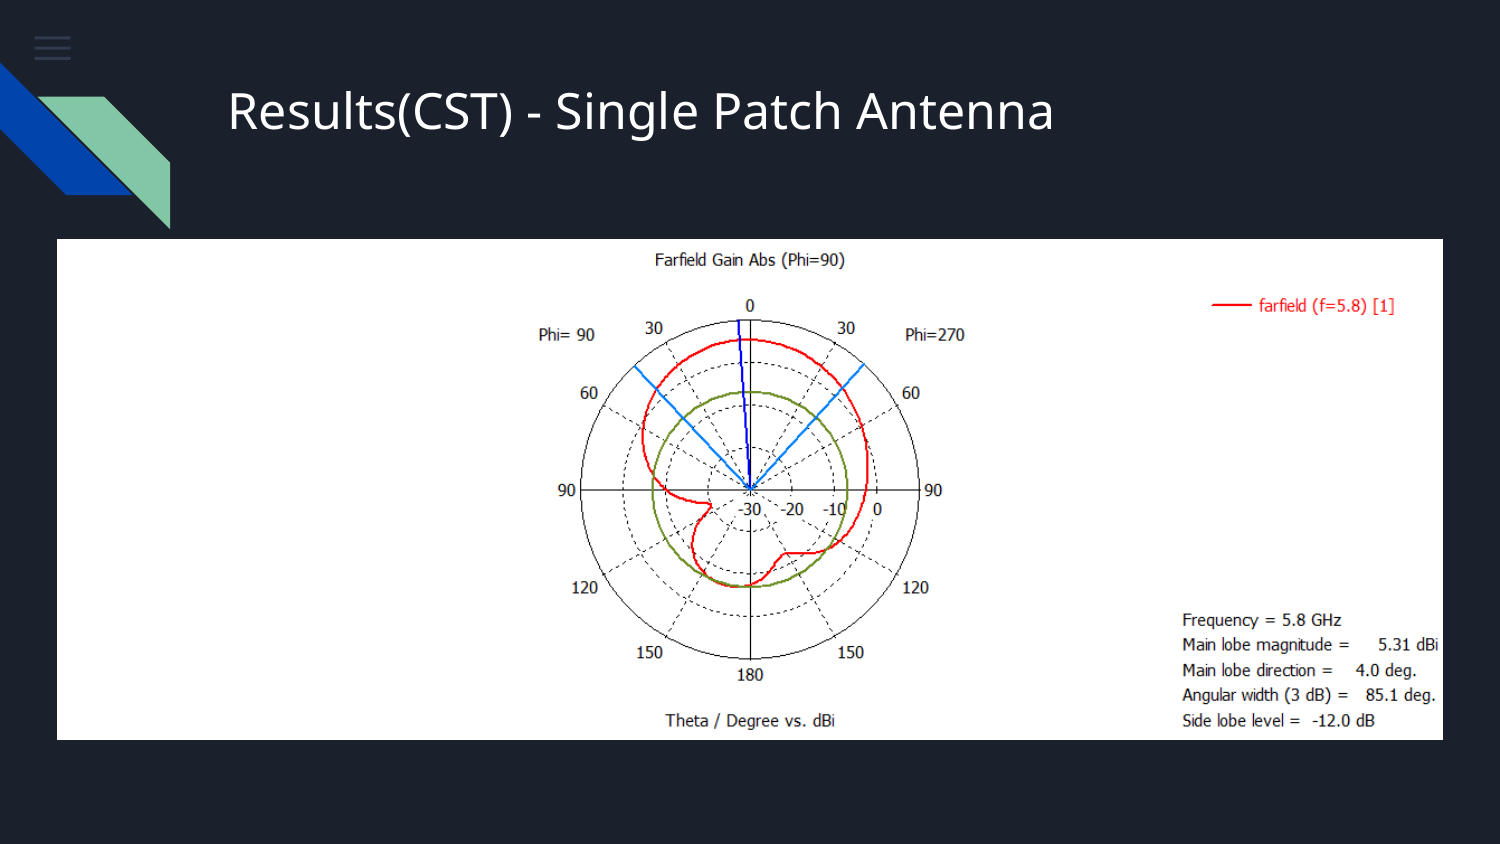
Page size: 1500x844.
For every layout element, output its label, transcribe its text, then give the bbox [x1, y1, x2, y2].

title Results(CST) - Single Patch Antenna [212, 64, 1368, 215]
picture [57, 239, 1443, 741]
